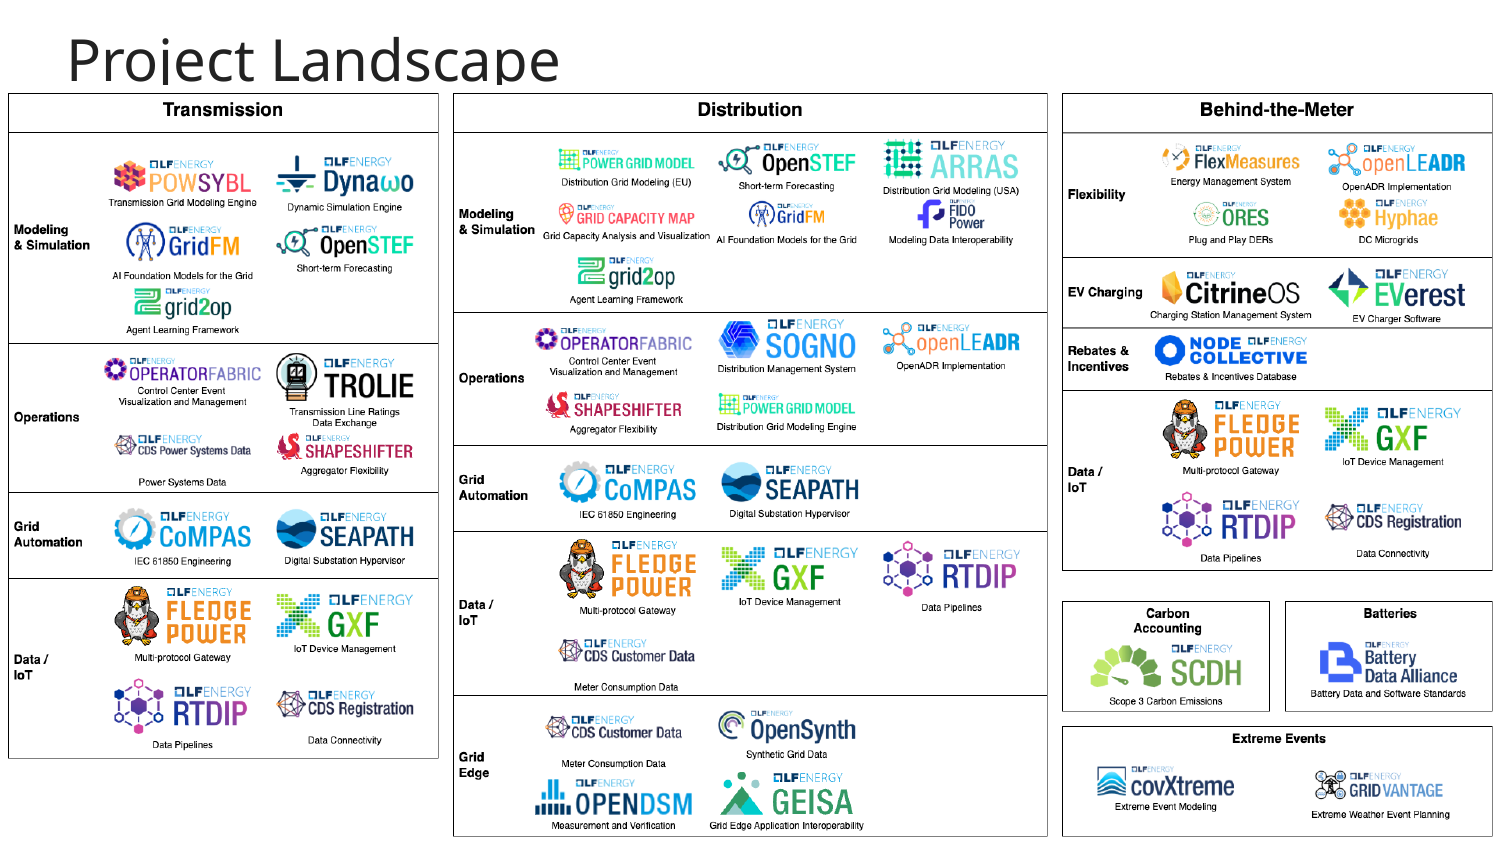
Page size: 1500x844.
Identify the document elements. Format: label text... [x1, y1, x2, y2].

picture [0, 85, 1500, 844]
title Project Landscape [51, 8, 1449, 83]
